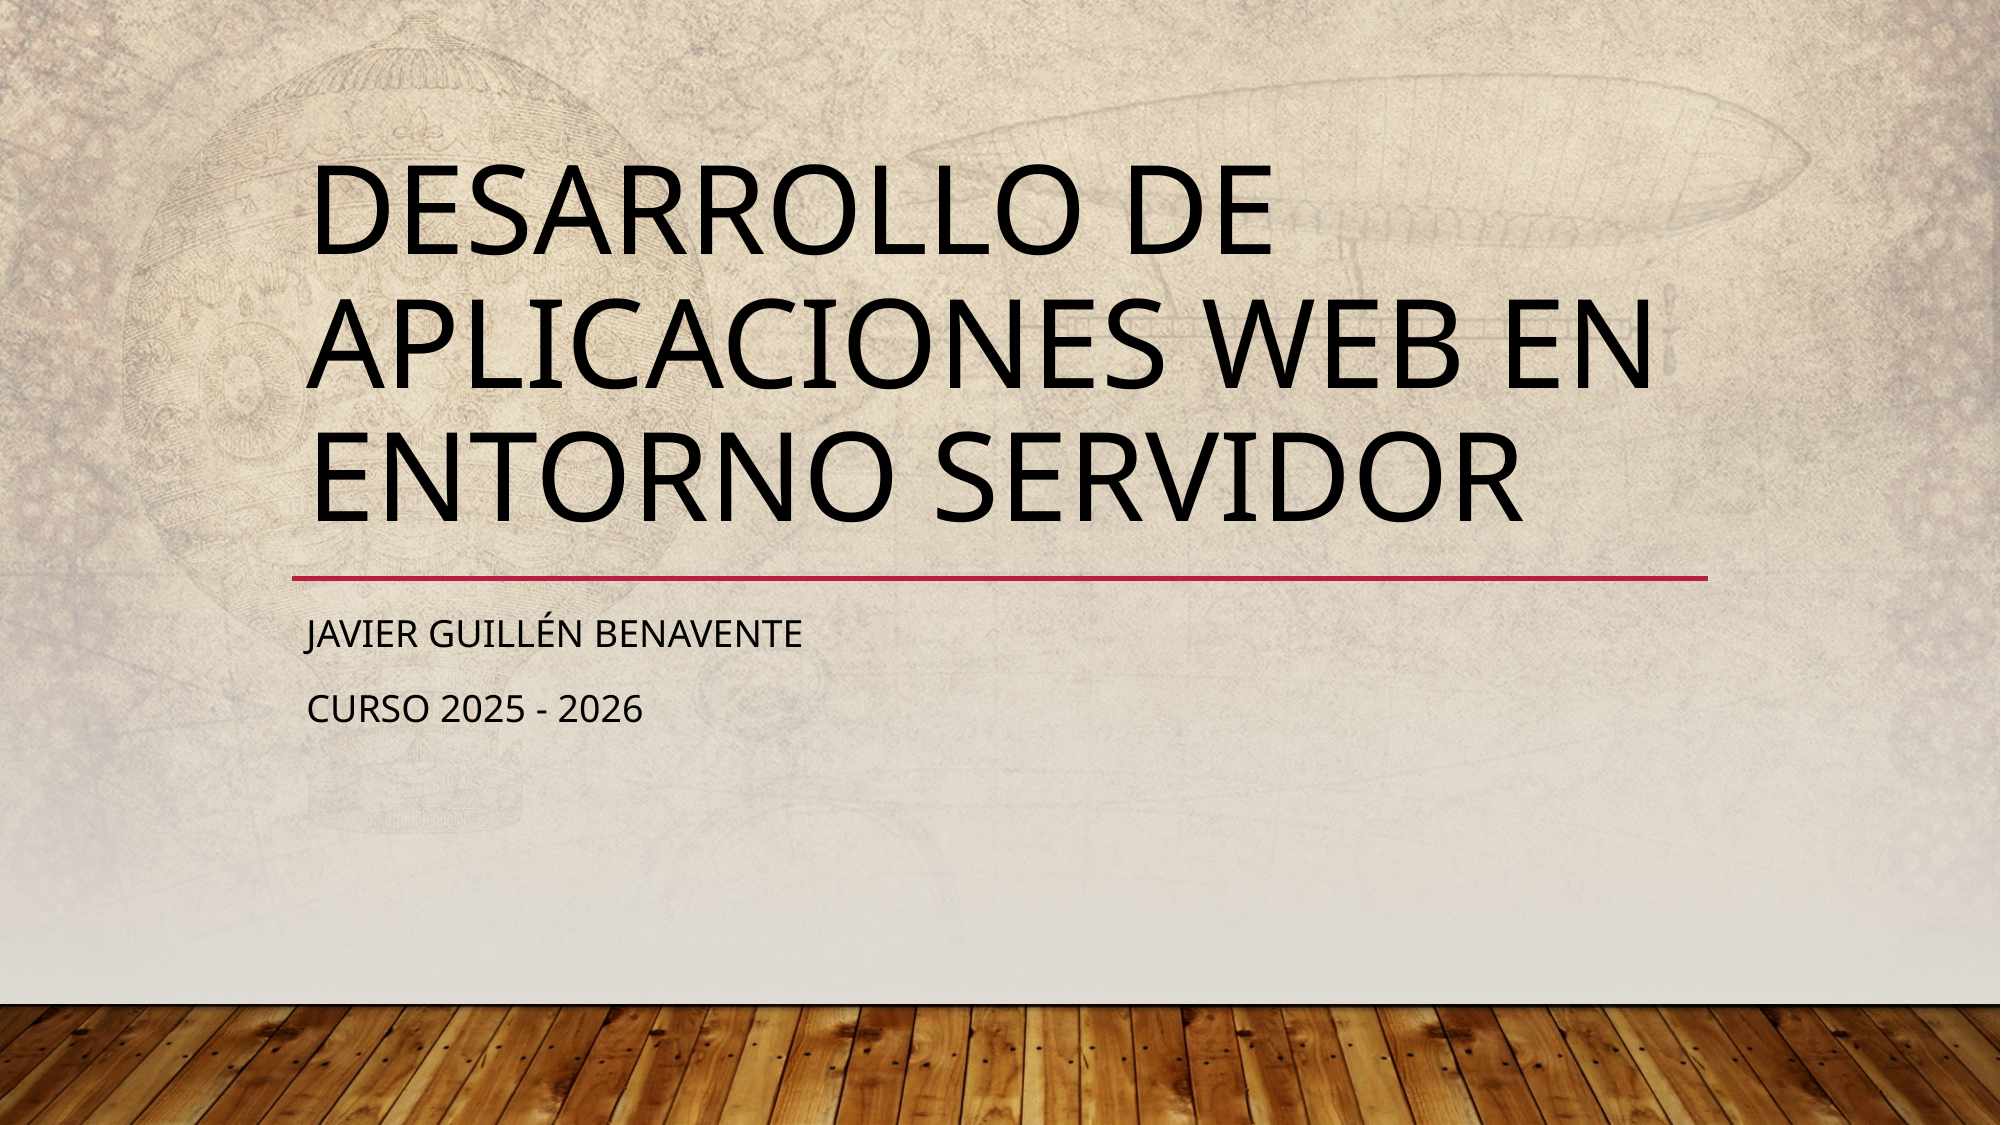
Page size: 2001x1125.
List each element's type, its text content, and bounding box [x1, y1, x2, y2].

picture [0, 1004, 2000, 1125]
subtitle Javier guillén Benavente Curso 2025 - 2026 [291, 586, 1709, 747]
title Desarrollo de aplicaciones web en entorno servidor [291, 131, 1709, 549]
